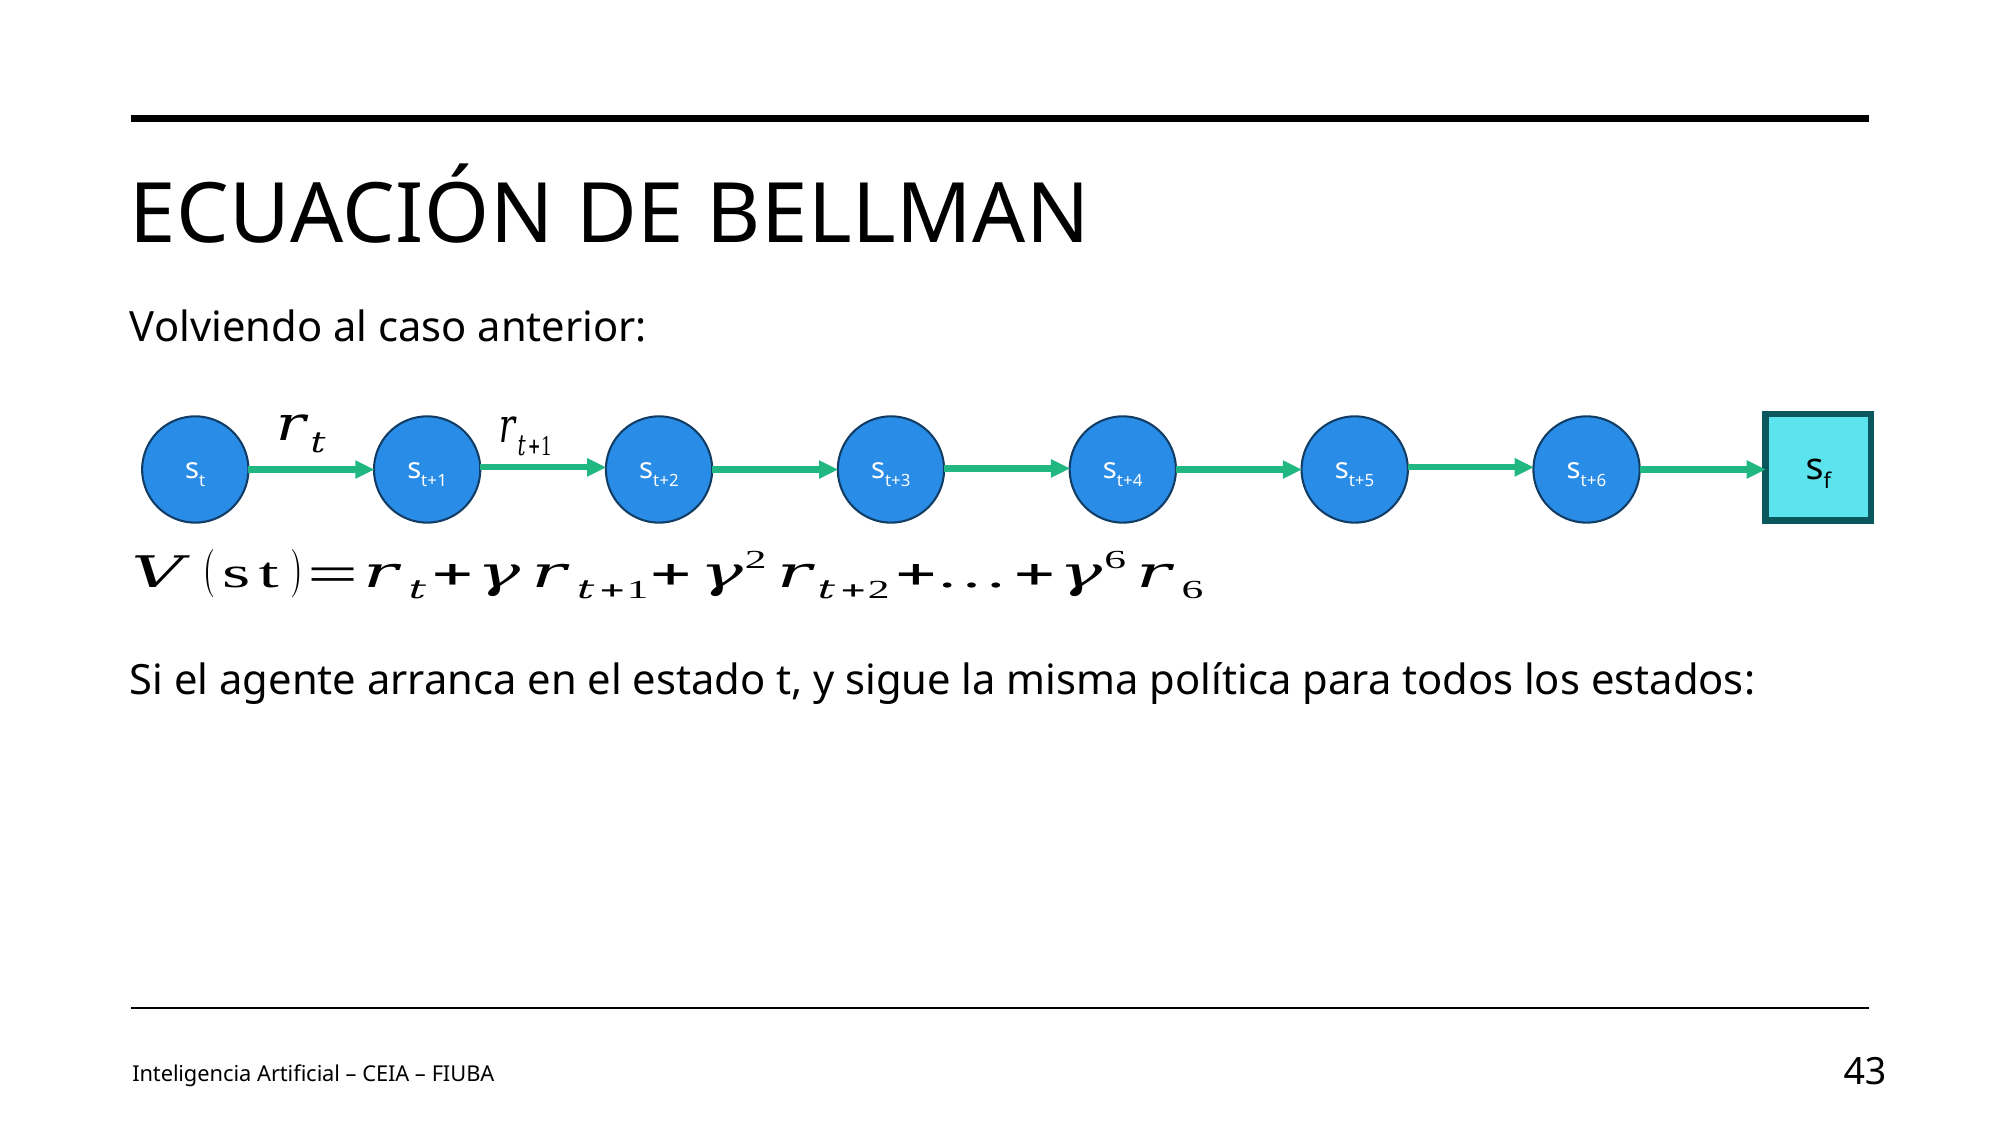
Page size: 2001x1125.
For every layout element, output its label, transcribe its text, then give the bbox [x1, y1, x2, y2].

text_box sf [1764, 413, 1872, 521]
text_box st+1 [373, 415, 482, 524]
text_box st+4 [1068, 415, 1177, 524]
title Ecuación de bellman [114, 151, 1869, 304]
text_box st [141, 415, 250, 524]
text_box st+6 [1532, 415, 1641, 524]
text_box st+3 [836, 415, 946, 524]
slide_number 43 [1791, 1042, 1902, 1103]
text_box st+2 [604, 415, 714, 524]
text_box st+5 [1300, 415, 1409, 524]
footer Inteligencia Artificial – CEIA – FIUBA [117, 1042, 862, 1103]
